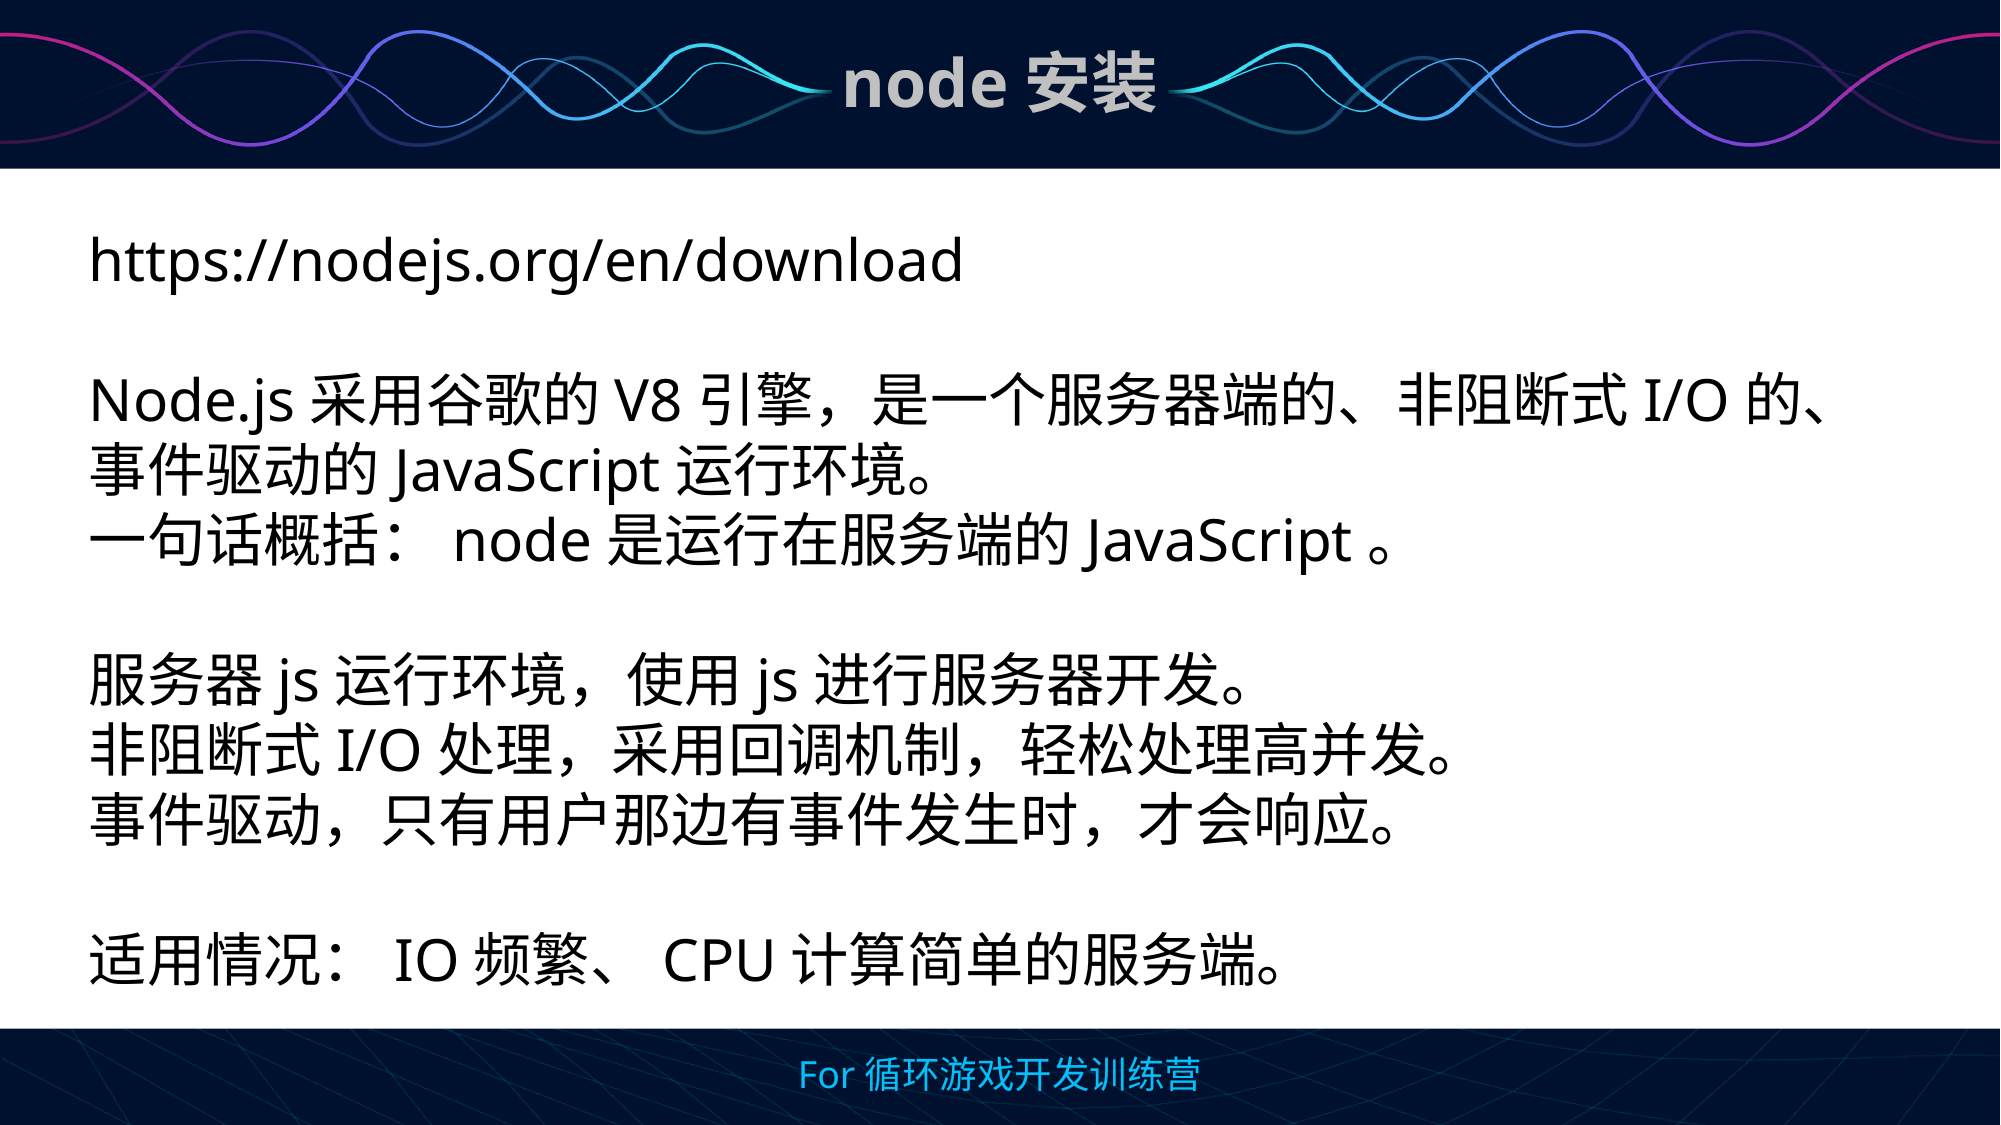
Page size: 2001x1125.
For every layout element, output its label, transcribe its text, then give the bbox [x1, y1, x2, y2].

text_box https://nodejs.org/en/download Node.js采用谷歌的V8引擎，是一个服务器端的、非阻断式I/O的、事件驱动的JavaScript运行环境。 一句话概括：node是运行在服务端的JavaScript。 服务器js运行环境，使用js进行服务器开发。 非阻断式I/O处理，采用回调机制，轻松处理高并发。 事件驱动，只有用户那边有事件发生时，才会响应。 适用情况：IO频繁、CPU计算简单的服务端。 [74, 215, 1926, 1000]
picture [1127, 7, 2000, 195]
text_box node安装 [873, 33, 1127, 128]
picture [0, 7, 873, 195]
